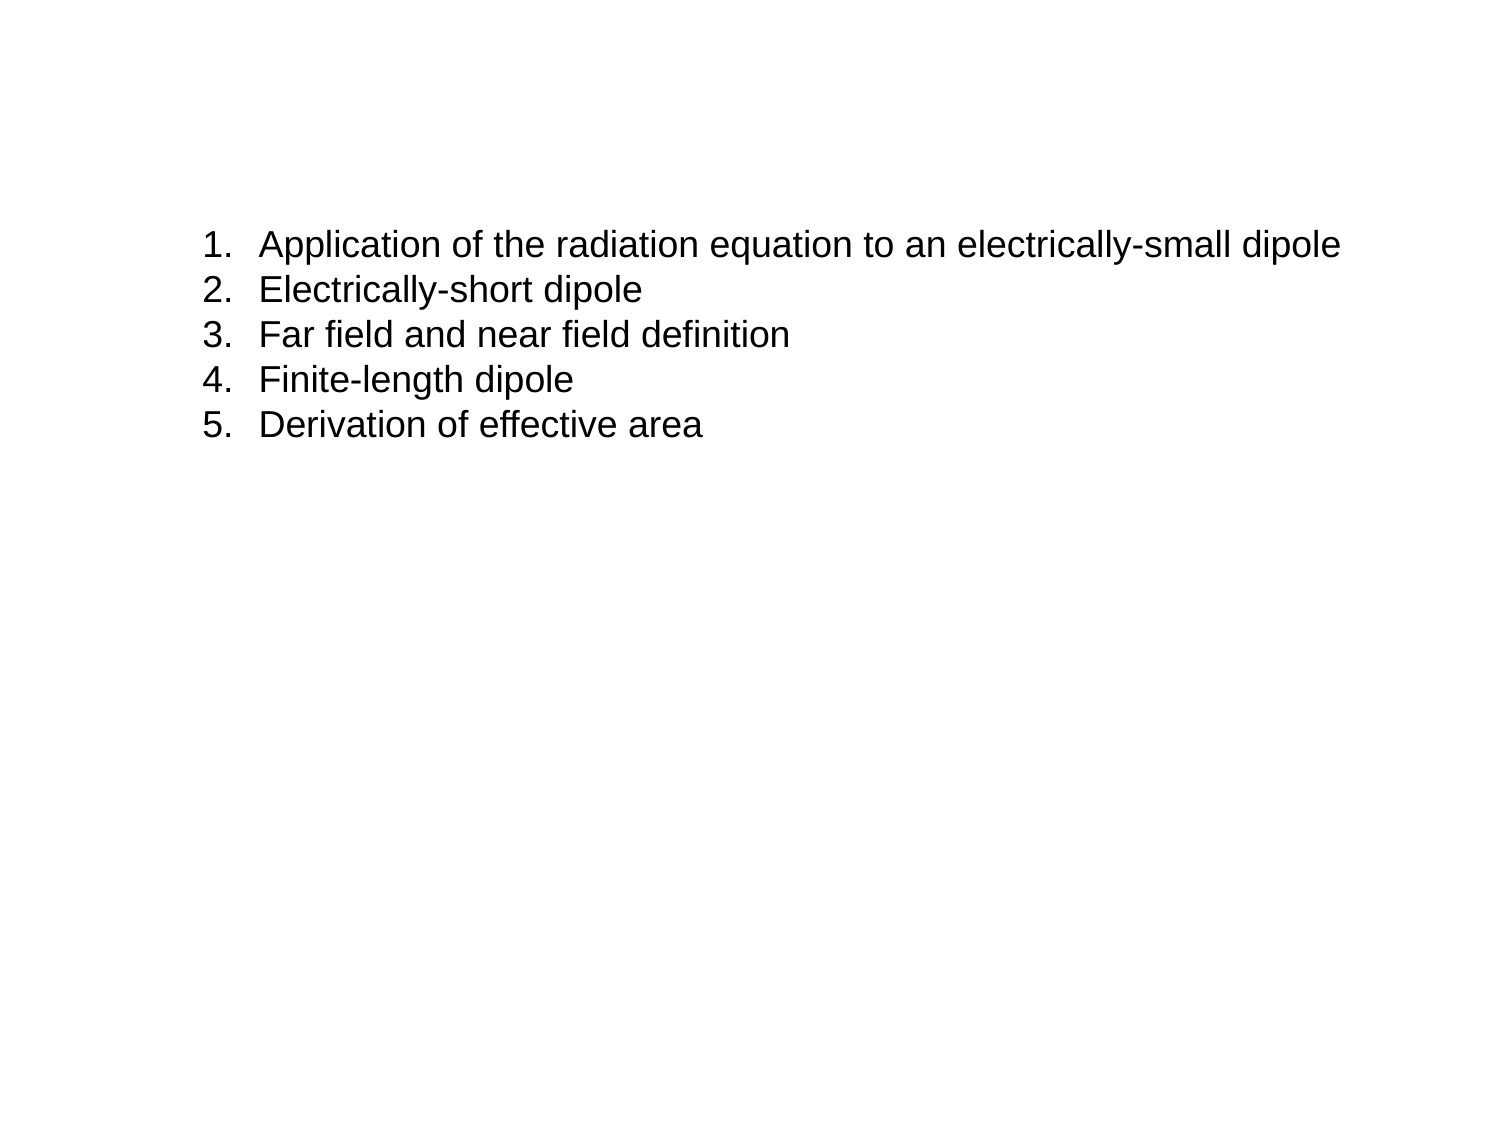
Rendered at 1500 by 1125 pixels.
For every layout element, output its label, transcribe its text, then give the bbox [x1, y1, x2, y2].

text_box Application of the radiation equation to an electrically-small dipole Electrically-short dipole Far field and near field definition Finite-length dipole Derivation of effective area [187, 212, 1400, 453]
